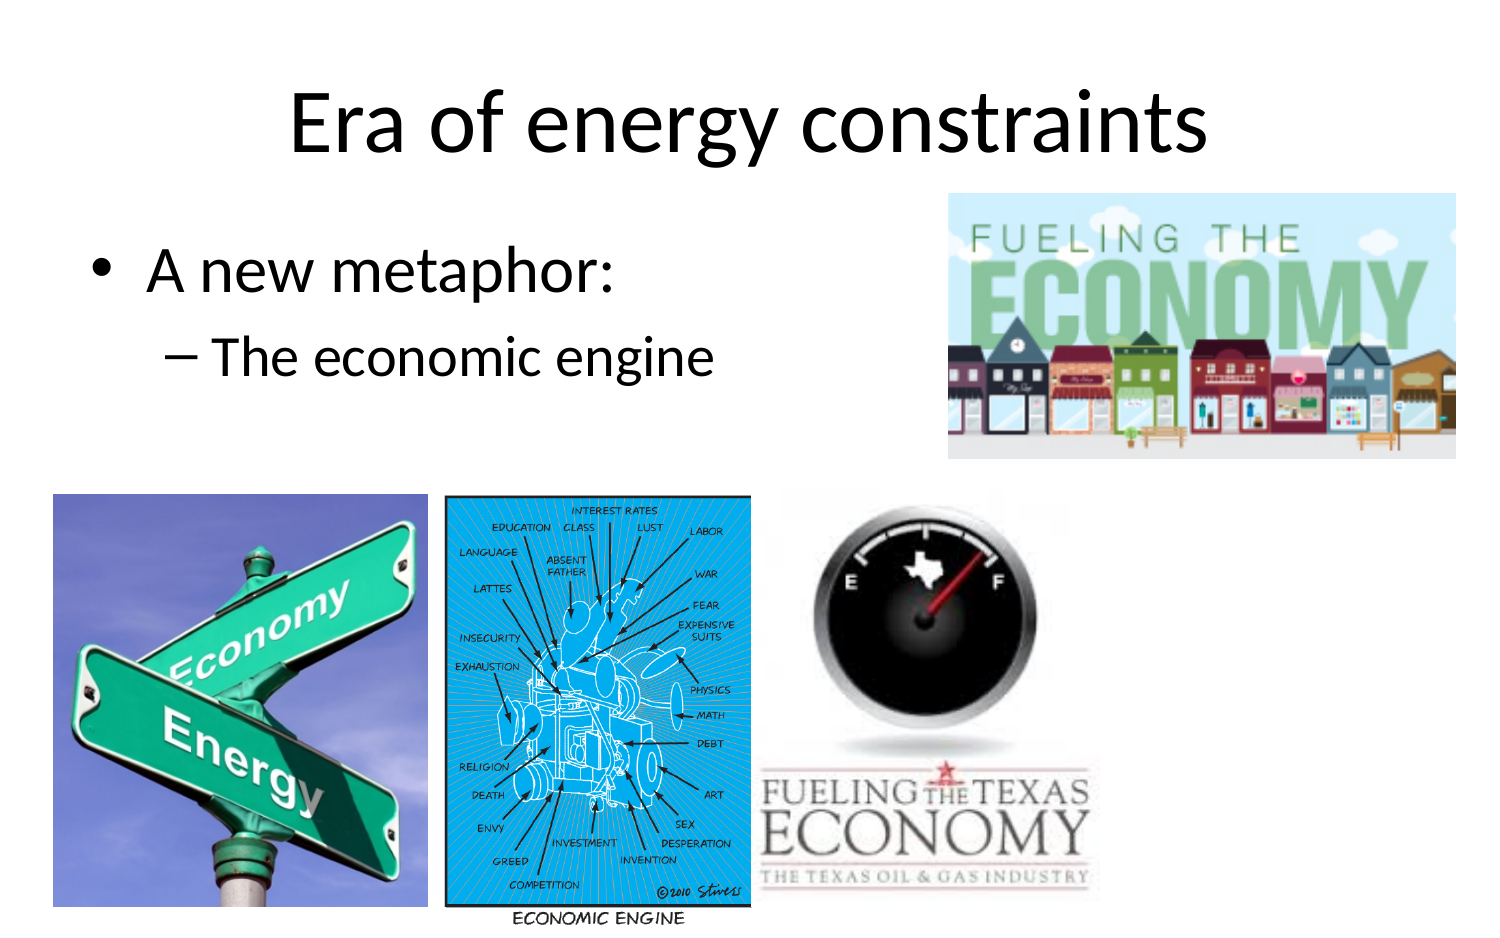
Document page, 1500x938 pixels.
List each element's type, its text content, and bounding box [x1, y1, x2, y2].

picture [948, 193, 1456, 459]
list A new metaphor: The economic engine [75, 218, 1425, 838]
picture [52, 494, 428, 907]
picture [443, 489, 1100, 938]
title Era of energy constraints [75, 37, 1425, 194]
